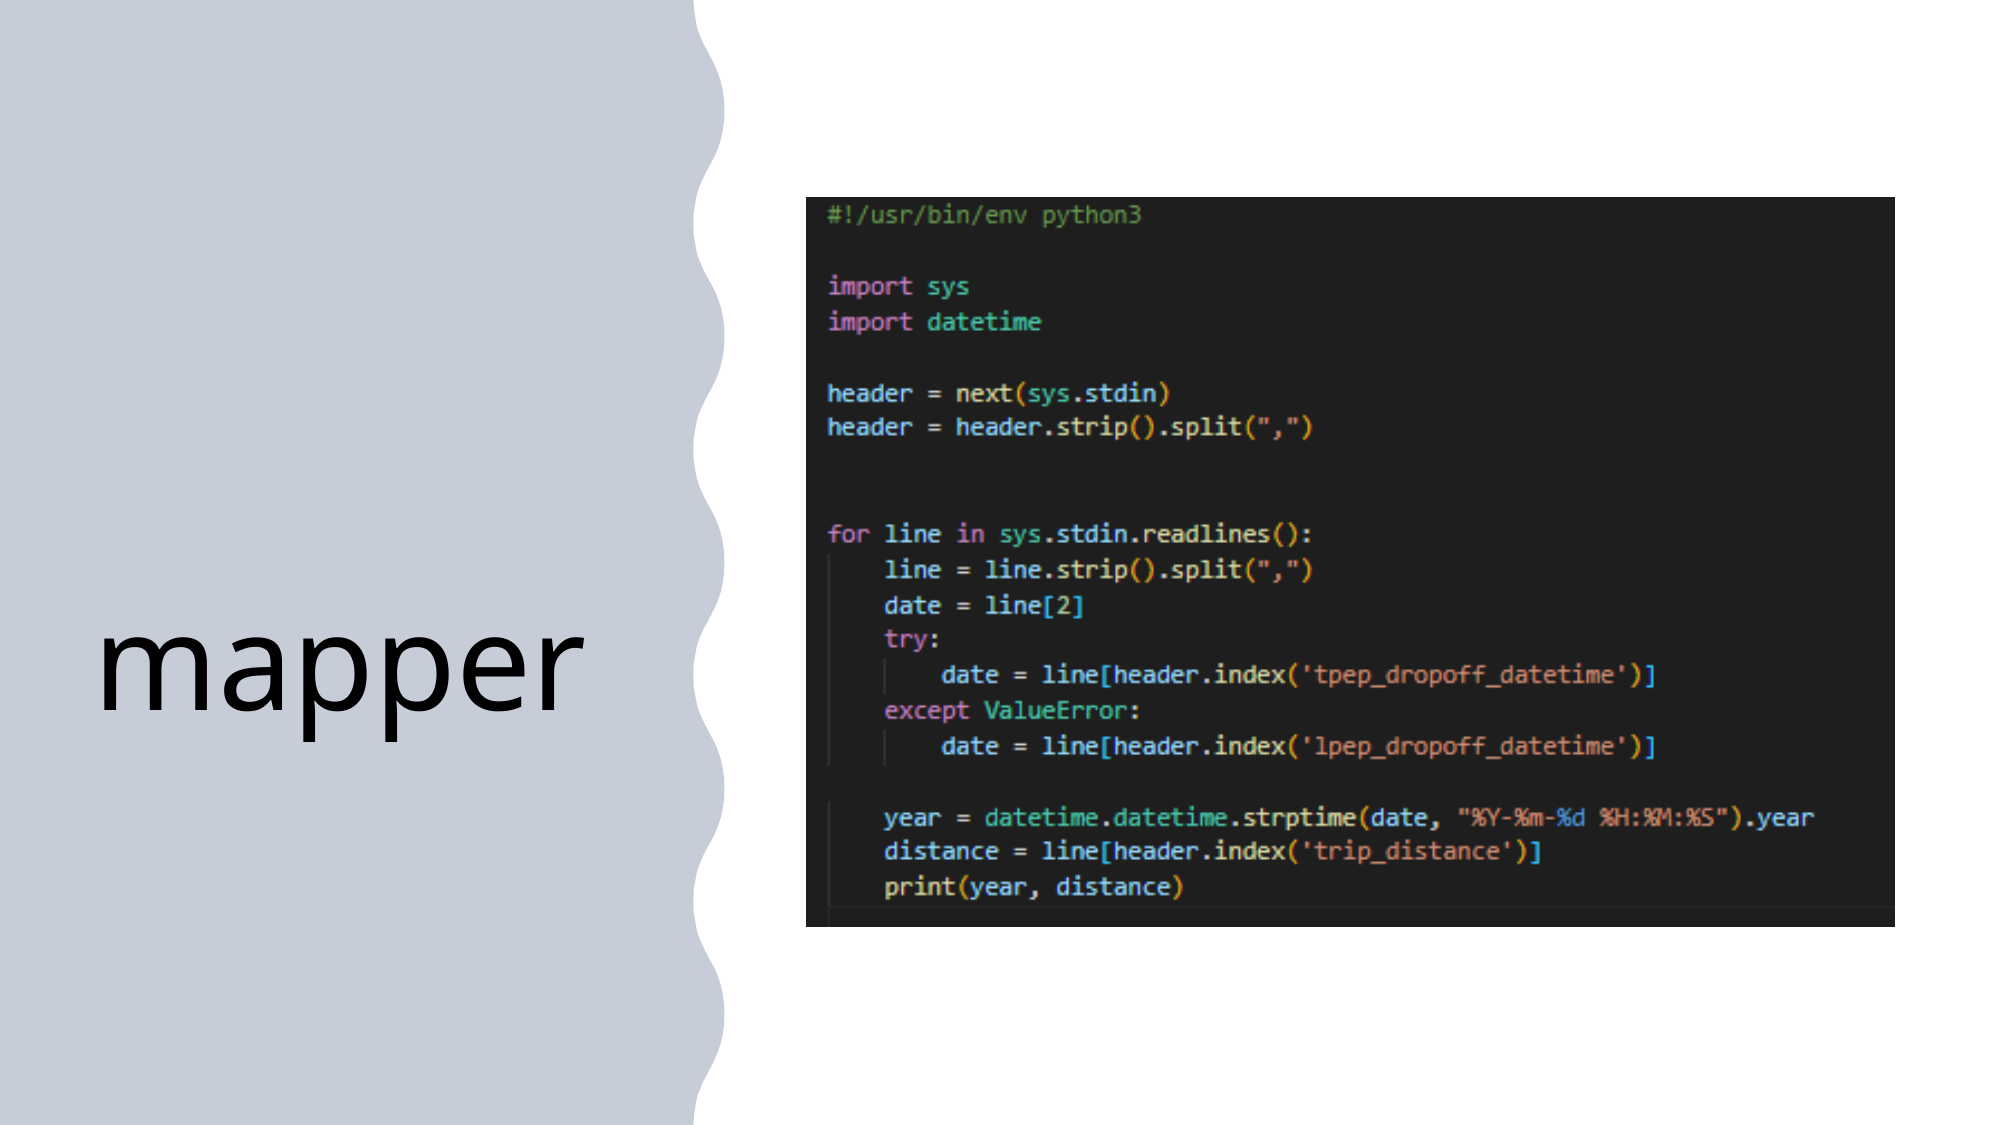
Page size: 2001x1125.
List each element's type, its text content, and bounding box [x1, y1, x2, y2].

title mapper [75, 118, 606, 747]
text_box [0, 0, 726, 1125]
text_box [695, 0, 2000, 1125]
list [806, 197, 1895, 927]
